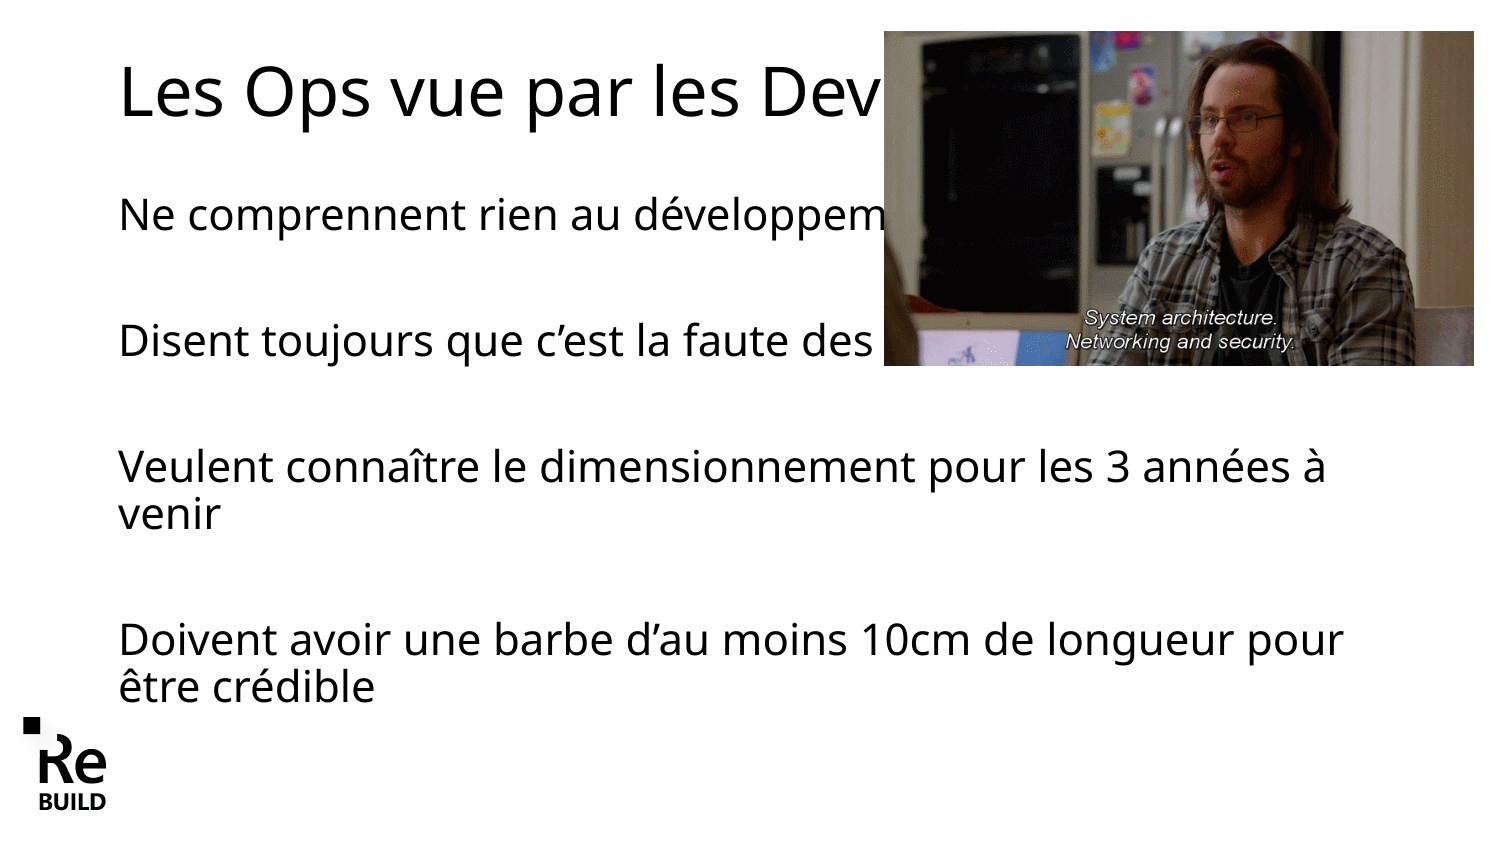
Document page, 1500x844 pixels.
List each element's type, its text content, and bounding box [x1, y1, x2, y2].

title Les Ops vue par les Dev [103, 44, 884, 144]
picture [884, 31, 1474, 366]
picture [0, 692, 156, 844]
list Ne comprennent rien au développement Disent toujours que c’est la faute des Devs Veulent connaître le dimensionnement pour les 3 années à venir Doivent avoir une barbe d’au moins 10cm de longueur pour être crédible [103, 185, 1422, 760]
